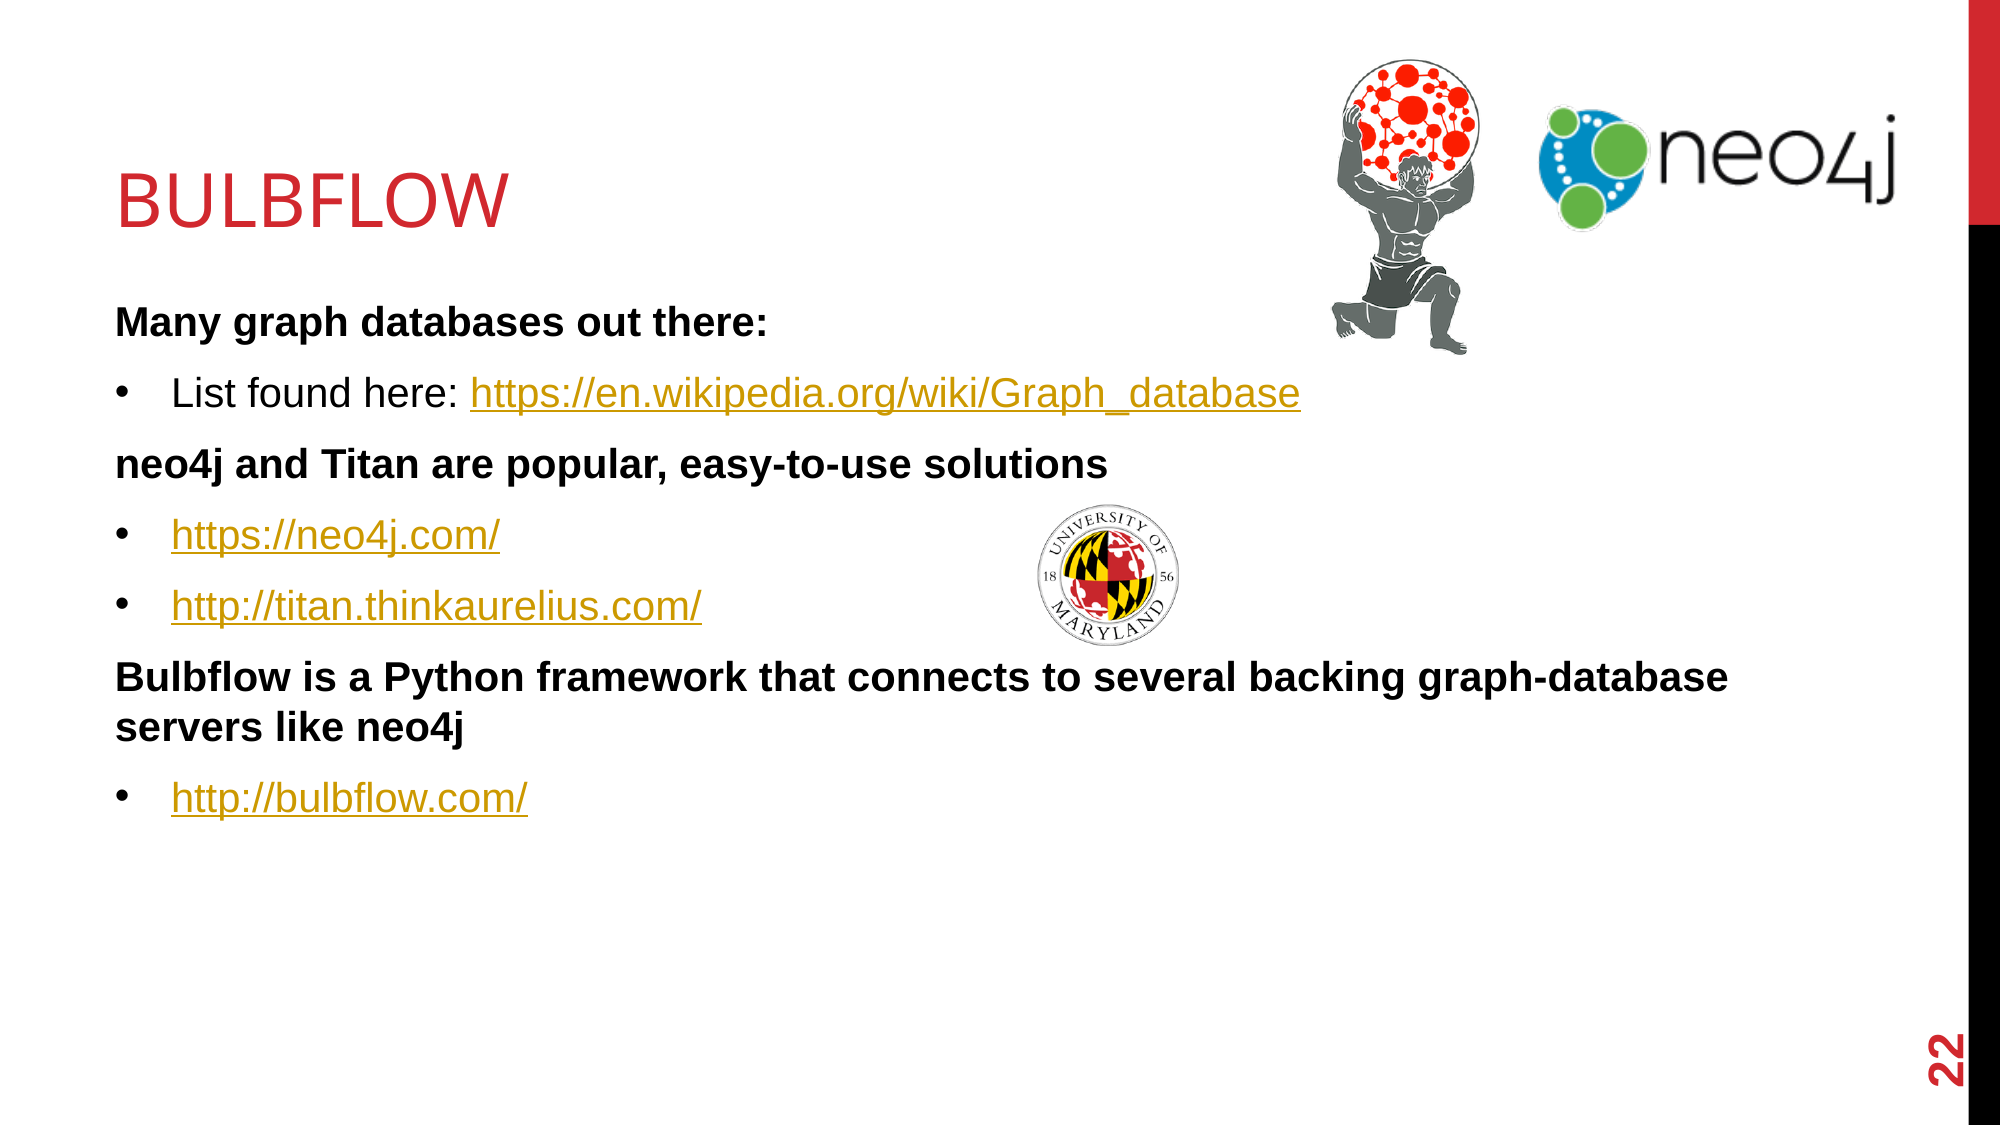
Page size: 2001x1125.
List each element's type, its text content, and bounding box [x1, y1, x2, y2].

list Many graph databases out there: List found here: https://en.wikipedia.org/wiki/Graph_database neo4j and Titan are popular, easy-to-use solutions https://neo4j.com/ http://titan.thinkaurelius.com/ Bulbflow is a Python framework that connects to several backing graph-database servers like neo4j http://bulbflow.com/ [99, 287, 1767, 1005]
picture [1326, 55, 1484, 359]
title BULBFLOW [99, 25, 1367, 250]
picture [1024, 491, 1192, 659]
picture [1533, 87, 1901, 251]
slide_number <number> [1903, 887, 1984, 1104]
